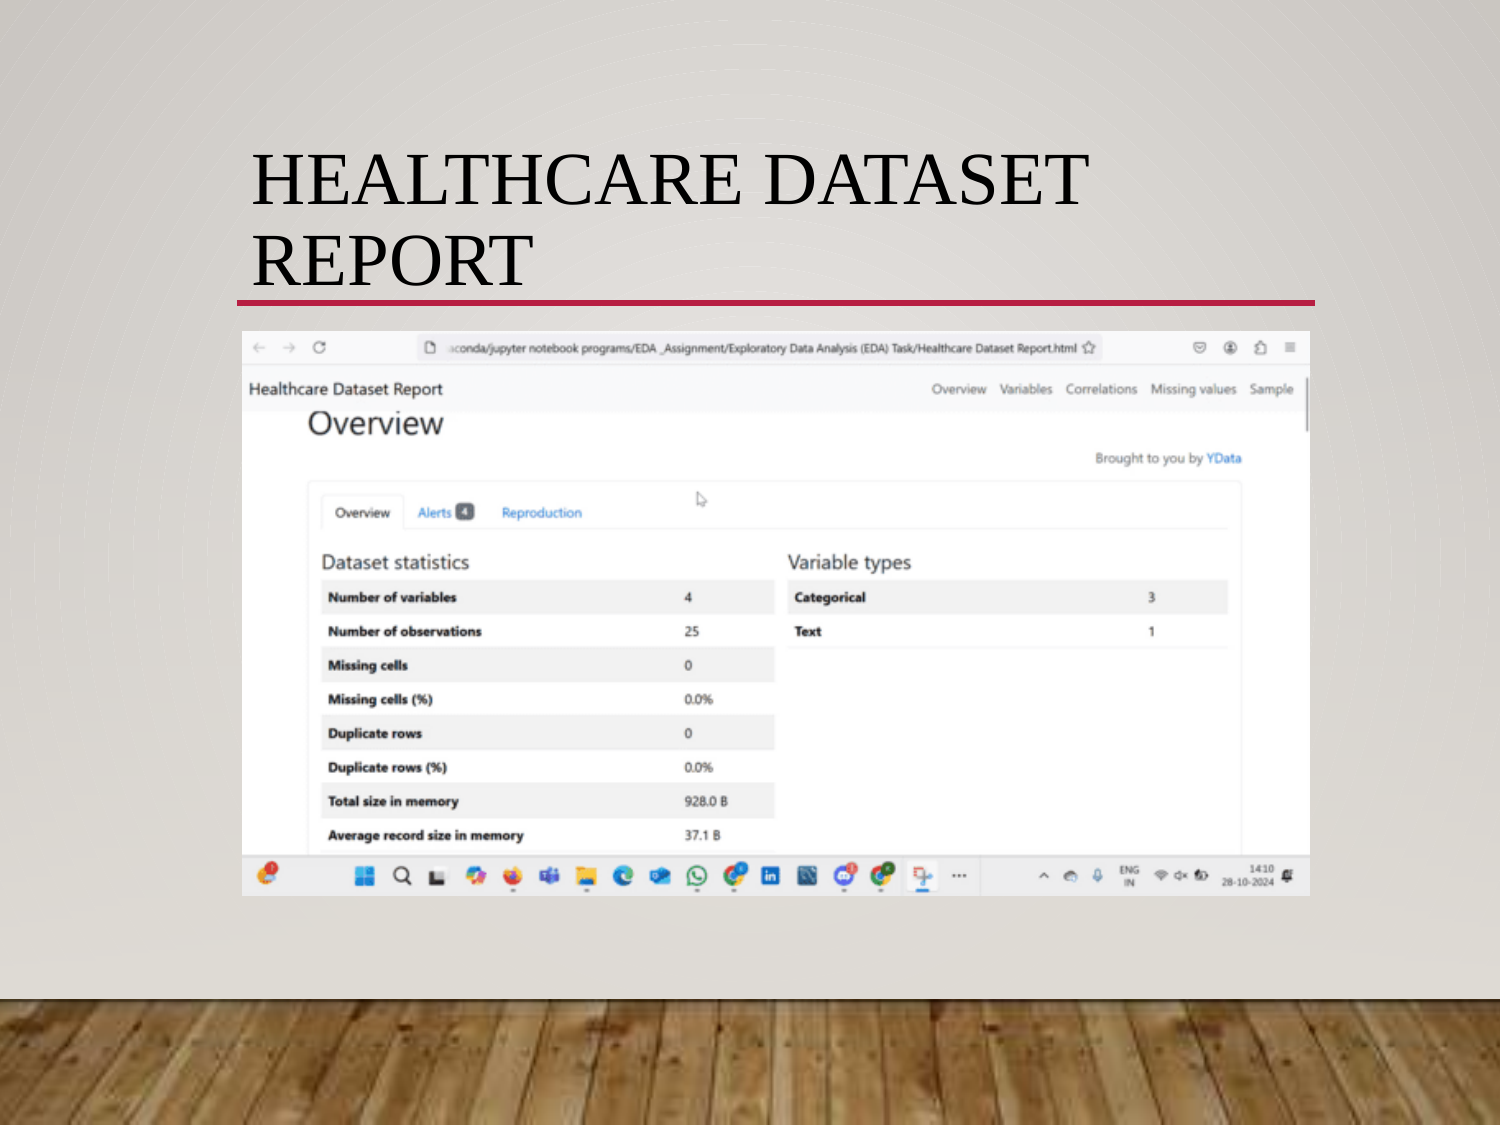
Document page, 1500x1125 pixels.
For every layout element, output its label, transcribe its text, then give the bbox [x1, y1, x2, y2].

picture [0, 999, 1500, 1125]
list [241, 330, 1311, 897]
title Healthcare Dataset Report [236, 131, 1315, 305]
